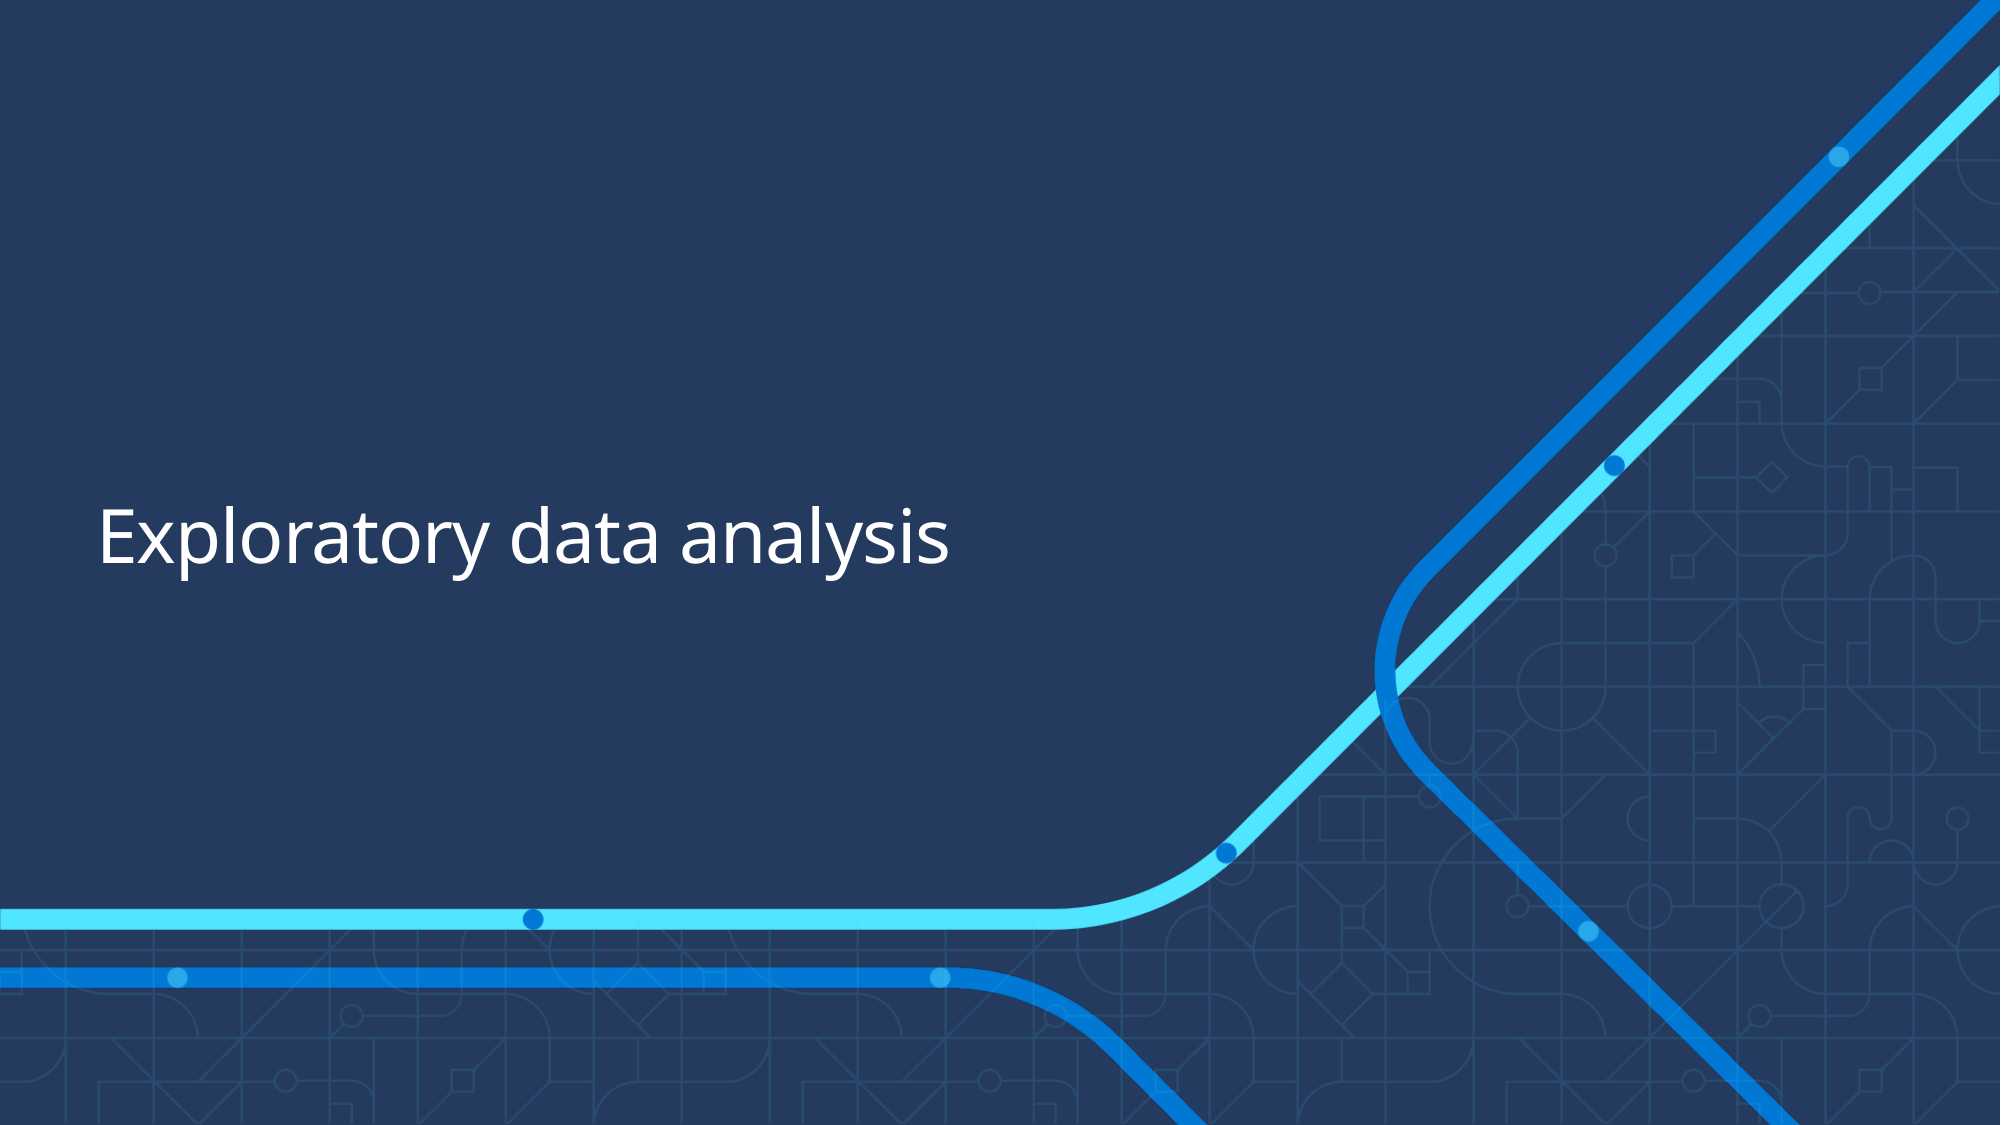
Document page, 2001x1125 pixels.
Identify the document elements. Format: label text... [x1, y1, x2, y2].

title Exploratory data analysis [96, 391, 1225, 580]
picture [0, 0, 2000, 1125]
